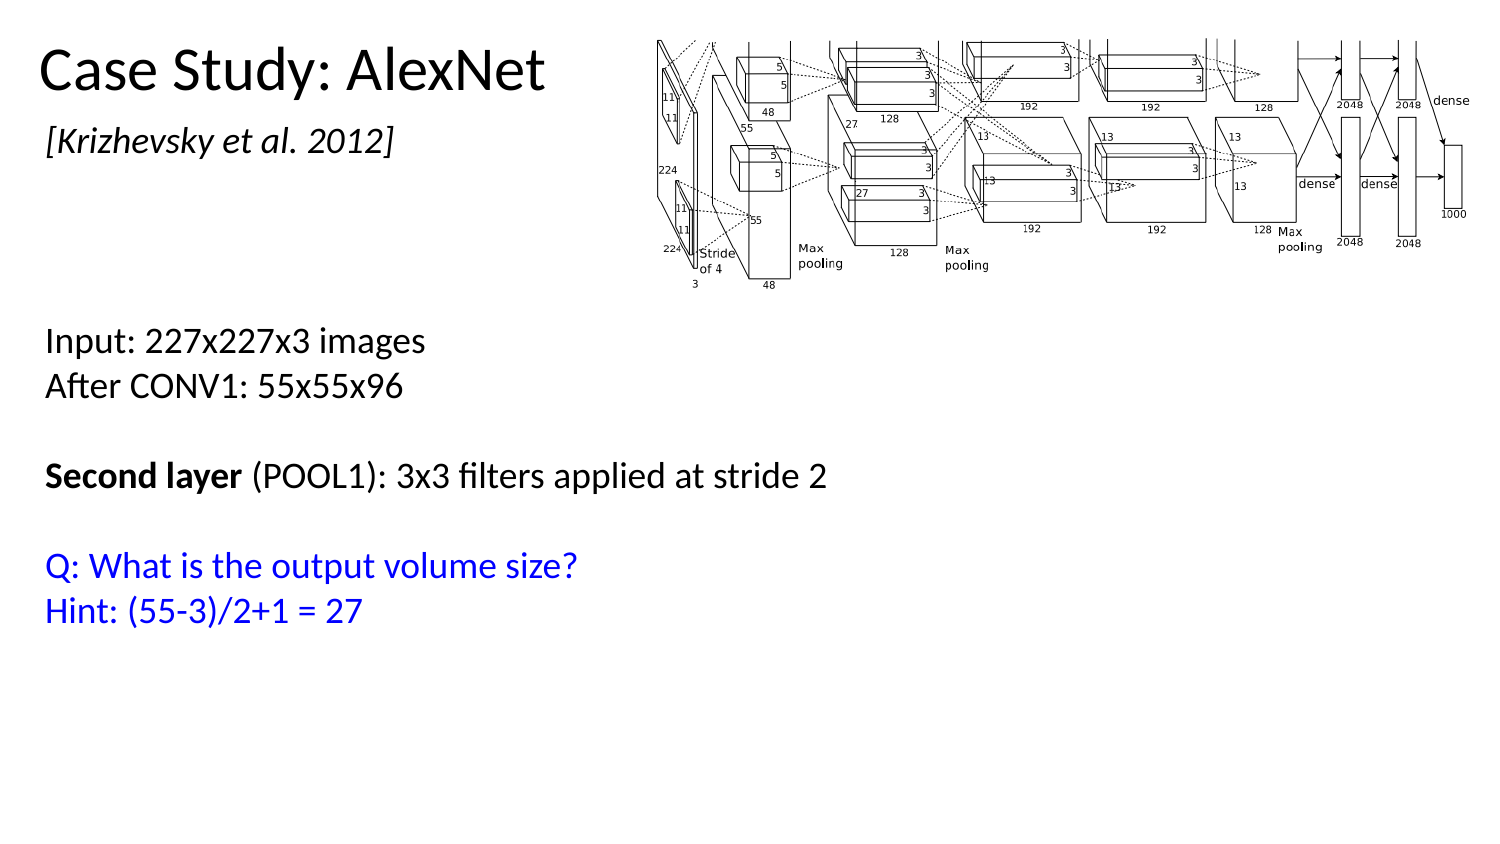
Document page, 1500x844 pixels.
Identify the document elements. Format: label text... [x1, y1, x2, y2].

text_box [Krizhevsky et al. 2012] [30, 100, 601, 182]
text_box Input: 227x227x3 images After CONV1: 55x55x96 Second layer (POOL1): 3x3 filters applied at stride 2 Q: What is the output volume size? Hint: (55-3)/2+1 = 27 [30, 300, 1413, 650]
text_box Case Study: AlexNet [24, 12, 641, 176]
picture [641, 12, 1486, 296]
